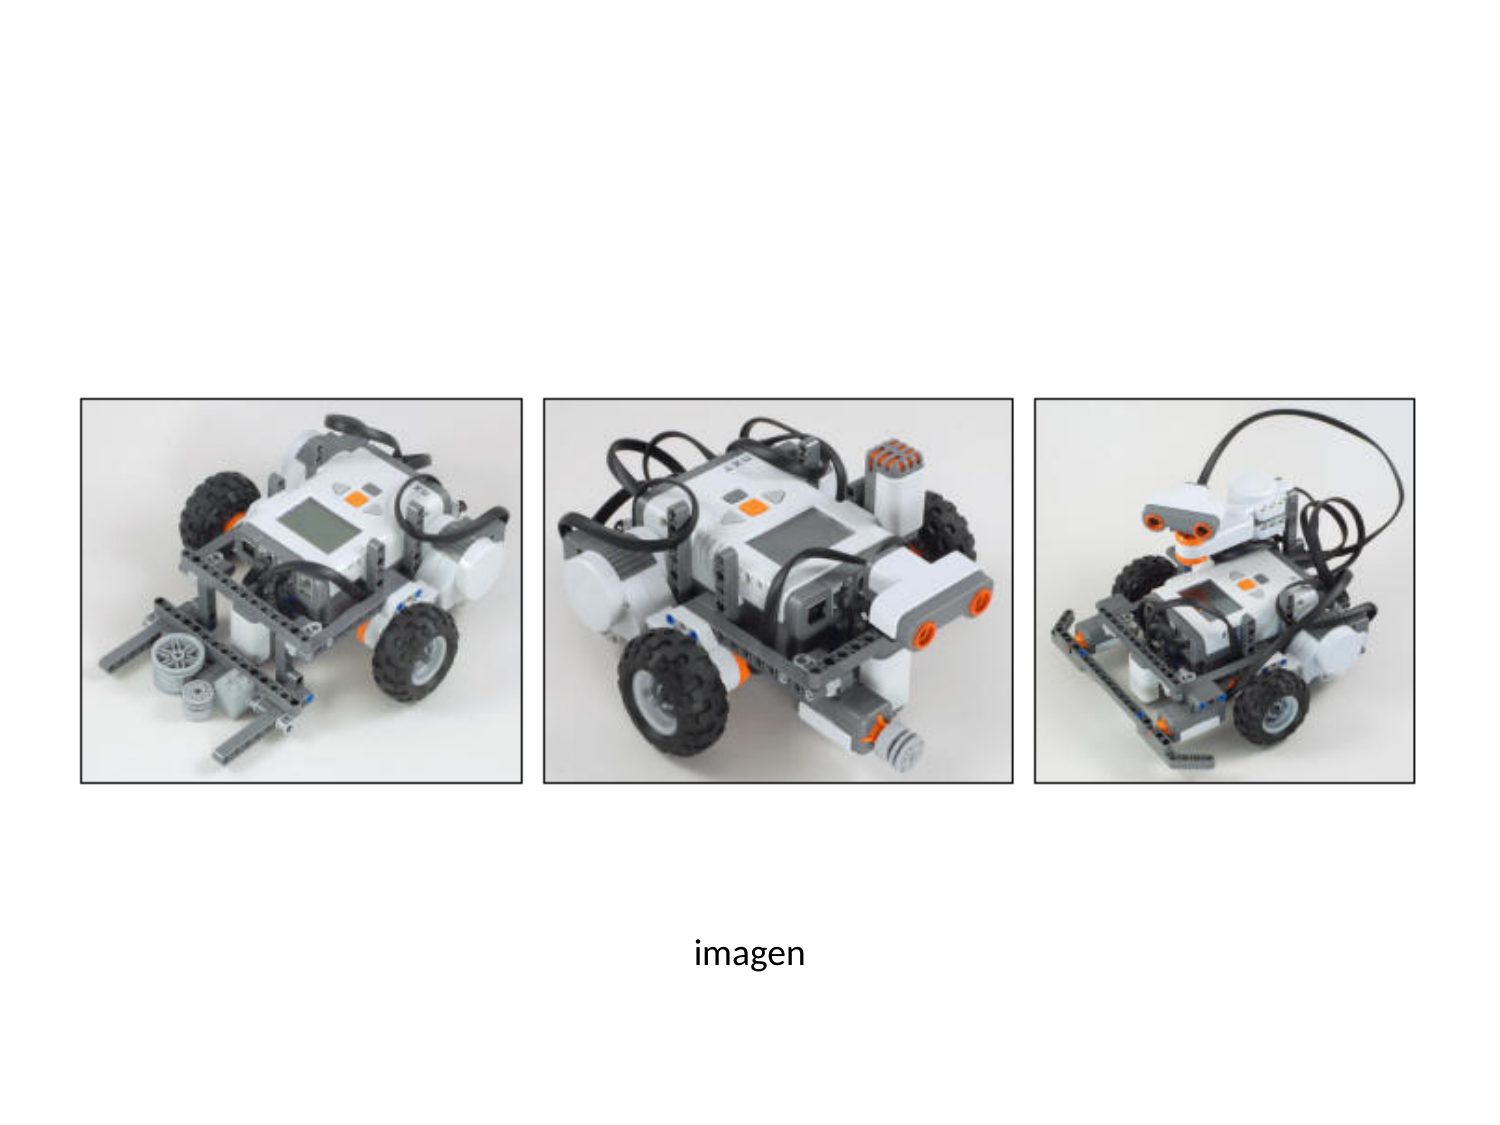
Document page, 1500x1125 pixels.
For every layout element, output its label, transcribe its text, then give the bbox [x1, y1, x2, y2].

text_box imagen [74, 920, 1425, 1005]
picture [74, 391, 1426, 790]
